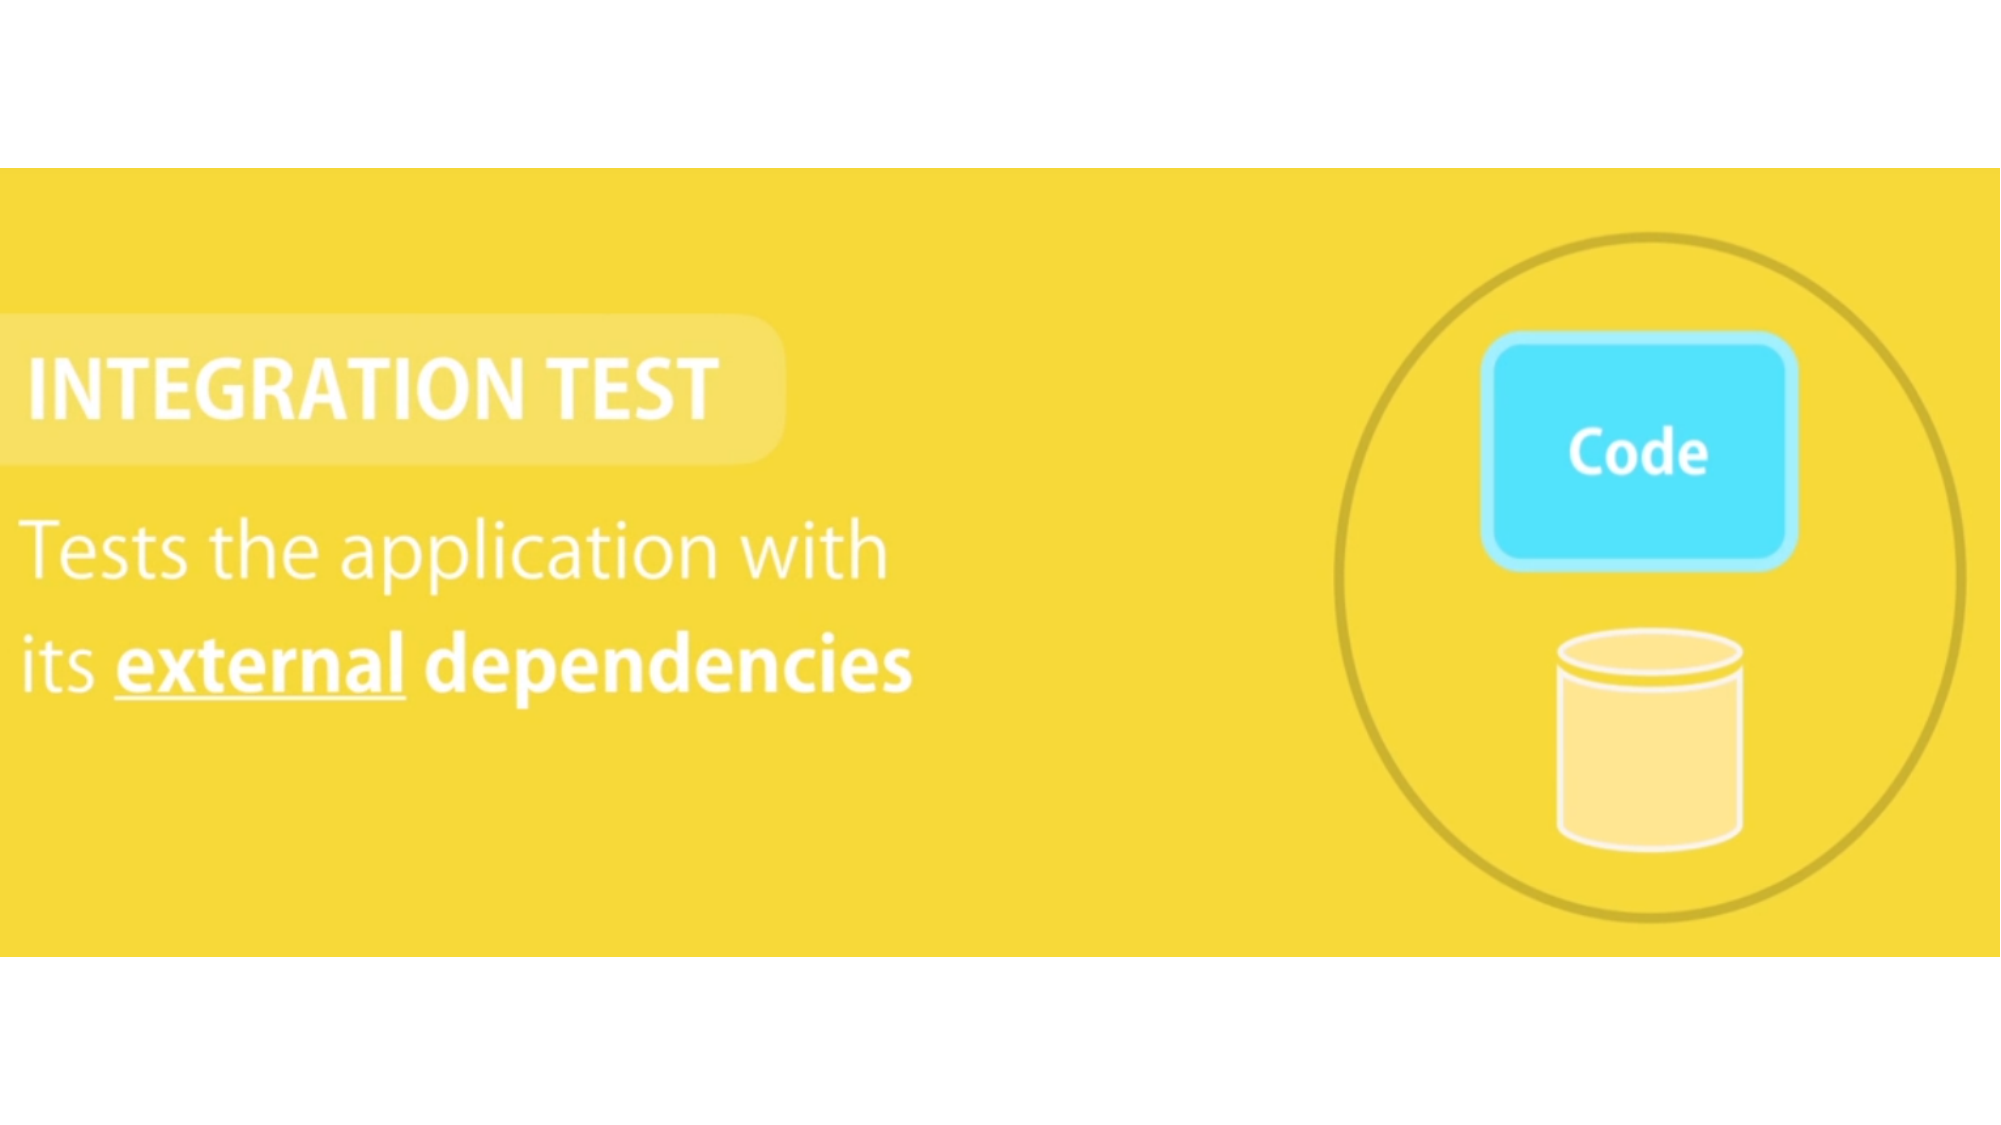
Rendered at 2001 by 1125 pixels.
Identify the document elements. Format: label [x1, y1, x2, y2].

picture [0, 168, 2000, 957]
